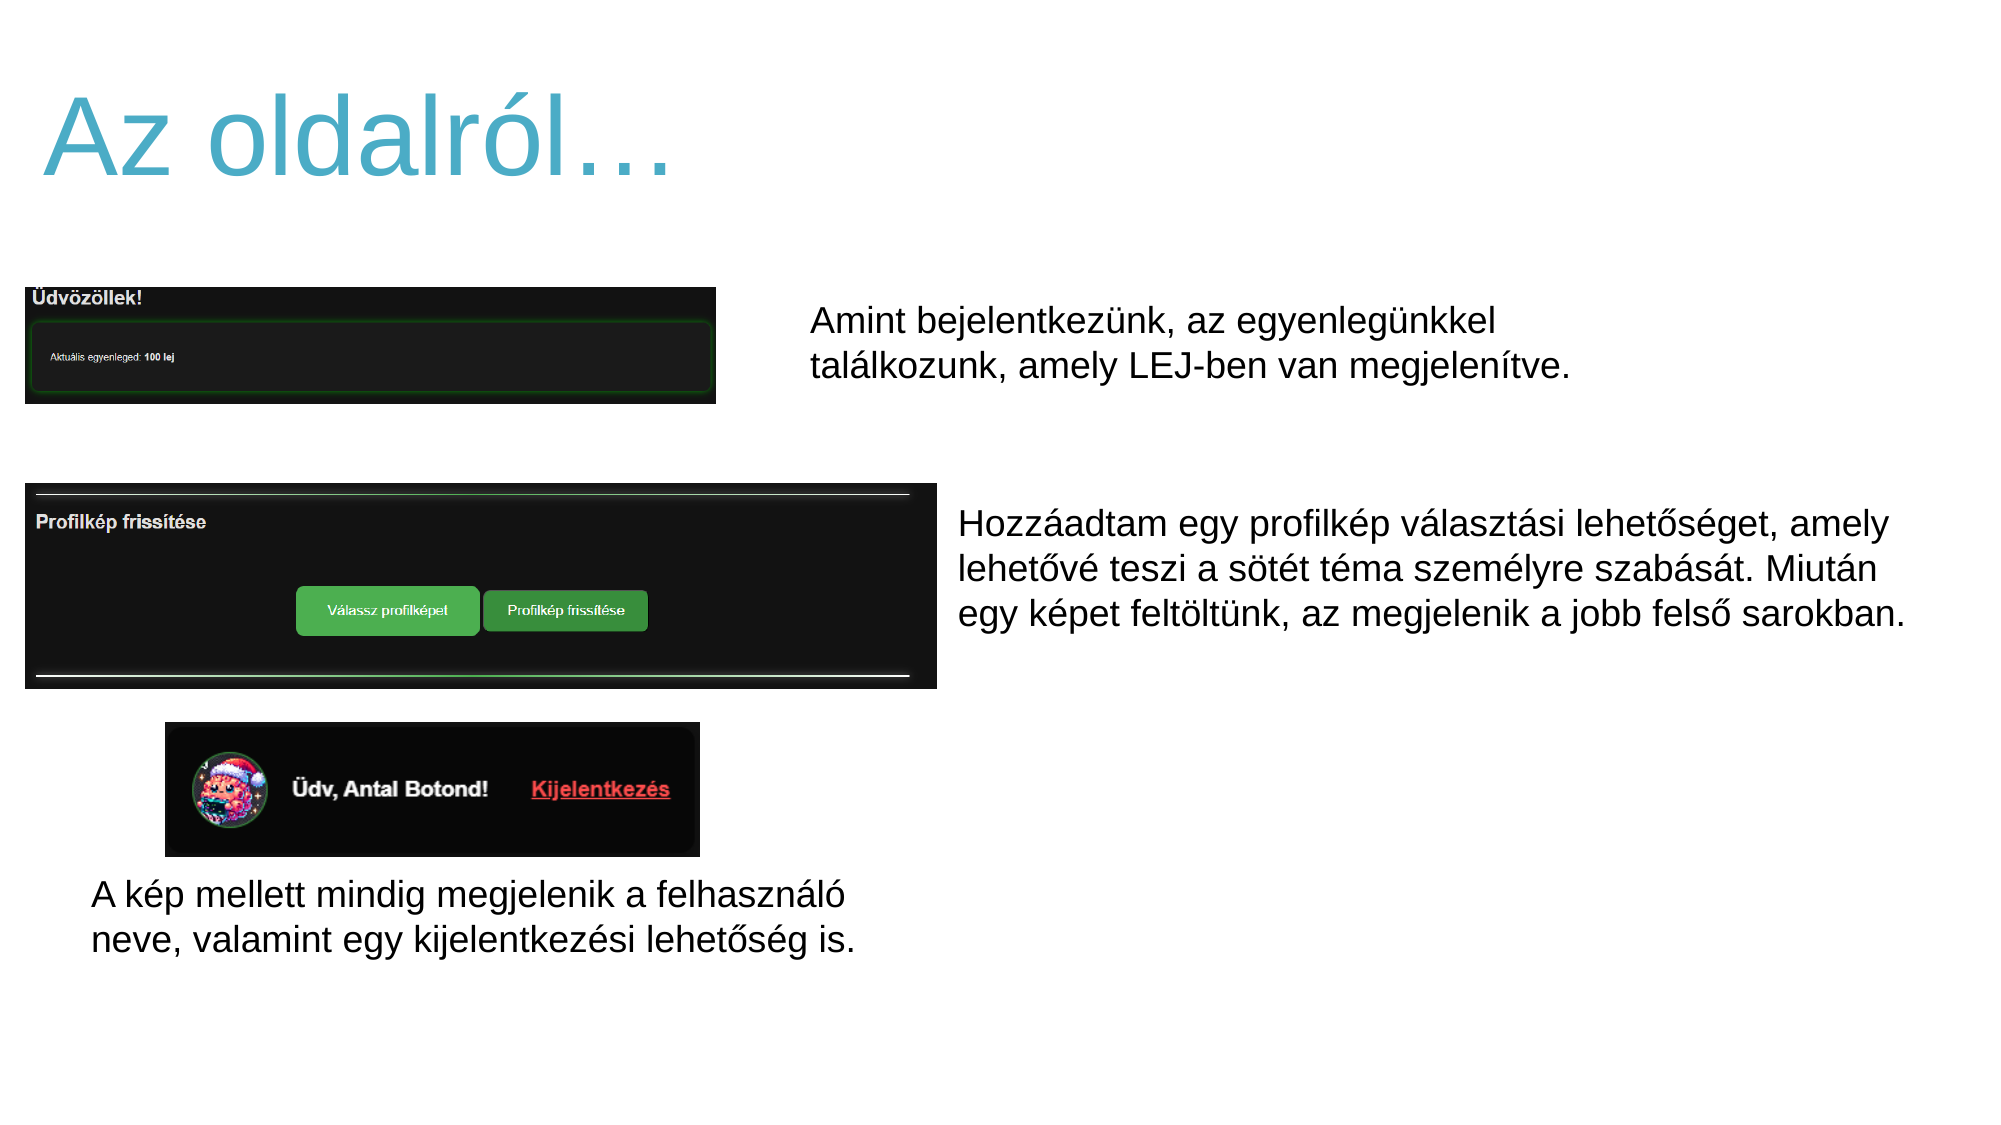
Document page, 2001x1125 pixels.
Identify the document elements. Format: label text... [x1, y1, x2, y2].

text_box Hozzáadtam egy profilkép választási lehetőséget, amely lehetővé teszi a sötét téma személyre szabását. Miután egy képet feltöltünk, az megjelenik a jobb felső sarokban. [943, 491, 1963, 642]
text_box Az oldalról… [28, 55, 697, 206]
picture [25, 287, 716, 404]
text_box A kép mellett mindig megjelenik a felhasználó neve, valamint egy kijelentkezési lehetőség is. [76, 862, 911, 968]
text_box Amint bejelentkezünk, az egyenlegünkkel találkozunk, amely LEJ-ben van megjelenítve. [795, 288, 1619, 394]
picture [165, 722, 700, 857]
picture [25, 483, 937, 689]
